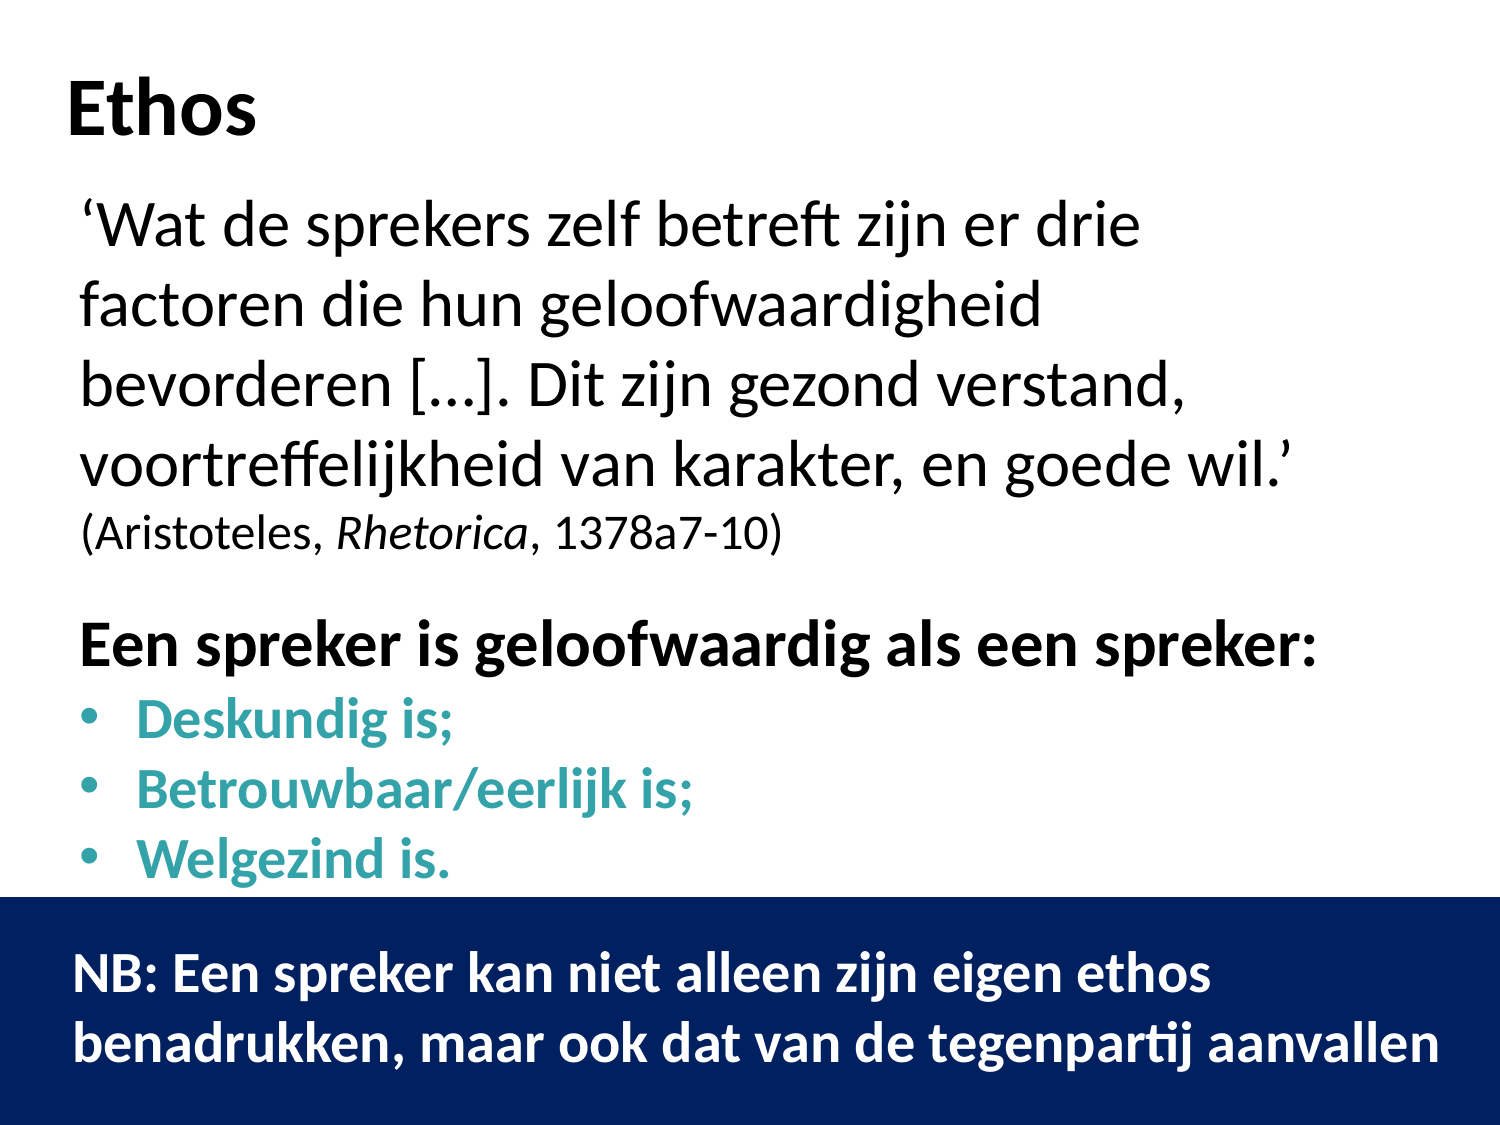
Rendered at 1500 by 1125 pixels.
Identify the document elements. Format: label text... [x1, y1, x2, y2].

title Ethos [66, 66, 1434, 138]
text_box ‘Wat de sprekers zelf betreft zijn er drie factoren die hun geloofwaardigheid bevorderen […]. Dit zijn gezond verstand, voortreffelijkheid van karakter, en goede wil.’ (Aristoteles, Rhetorica, 1378a7-10) Een spreker is geloofwaardig als een spreker: Deskundig is; Betrouwbaar/eerlijk is; Welgezind is. [64, 172, 1368, 897]
text_box NB: Een spreker kan niet alleen zijn eigen ethos benadrukken, maar ook dat van de tegenpartij aanvallen [0, 897, 1500, 1125]
